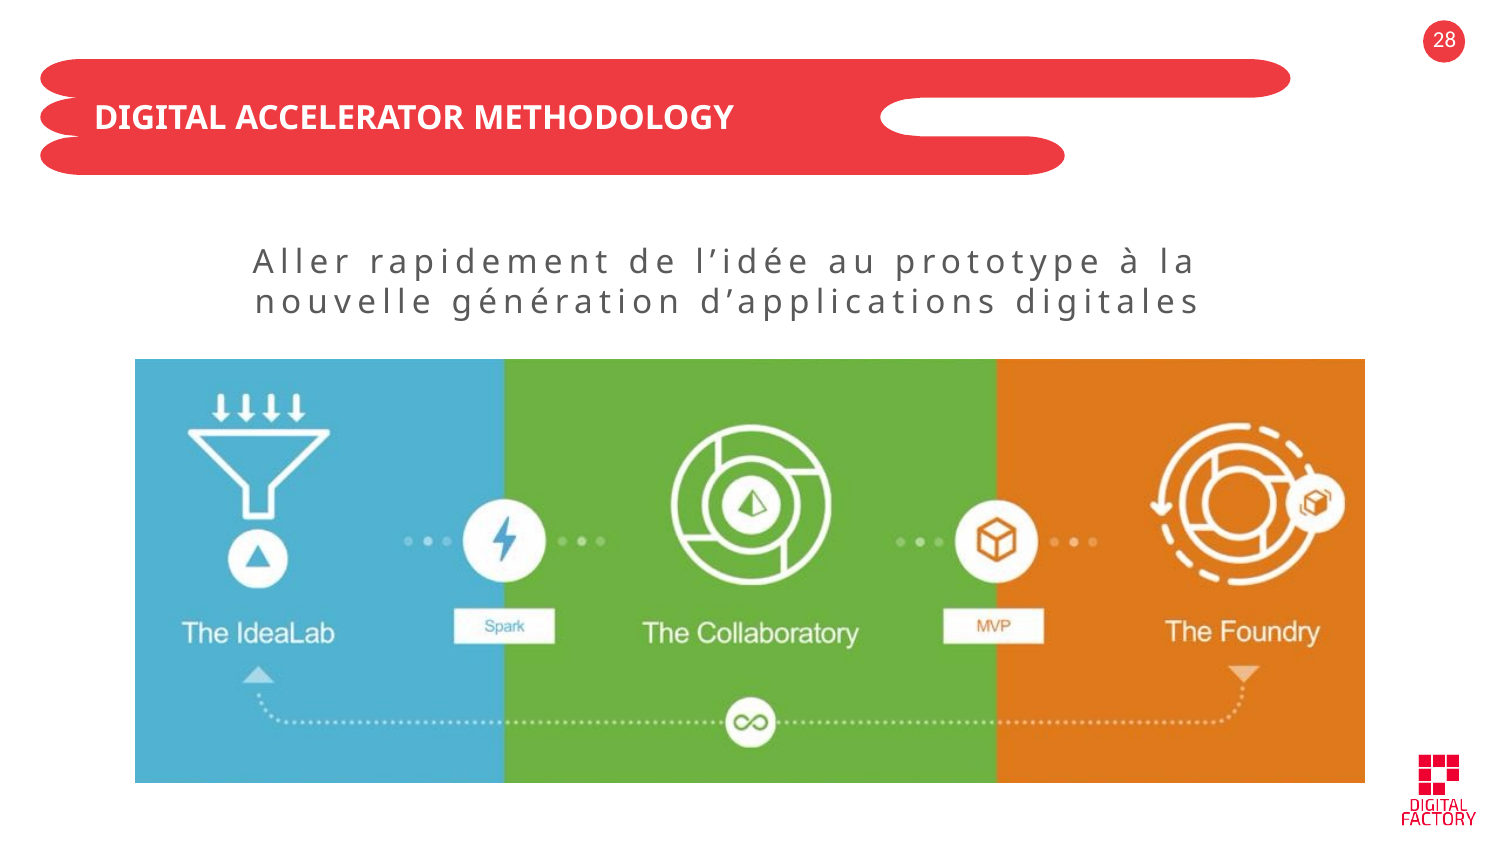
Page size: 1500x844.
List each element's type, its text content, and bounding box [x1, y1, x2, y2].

picture [135, 359, 1365, 783]
text_box [39, 58, 1292, 176]
text_box DIGITAL ACCELERATOR METHODOLOGY [93, 93, 977, 185]
text_box Aller rapidement de l’idée au prototype à la nouvelle génération d’applications digitales [184, 227, 1270, 333]
picture [1400, 751, 1478, 829]
